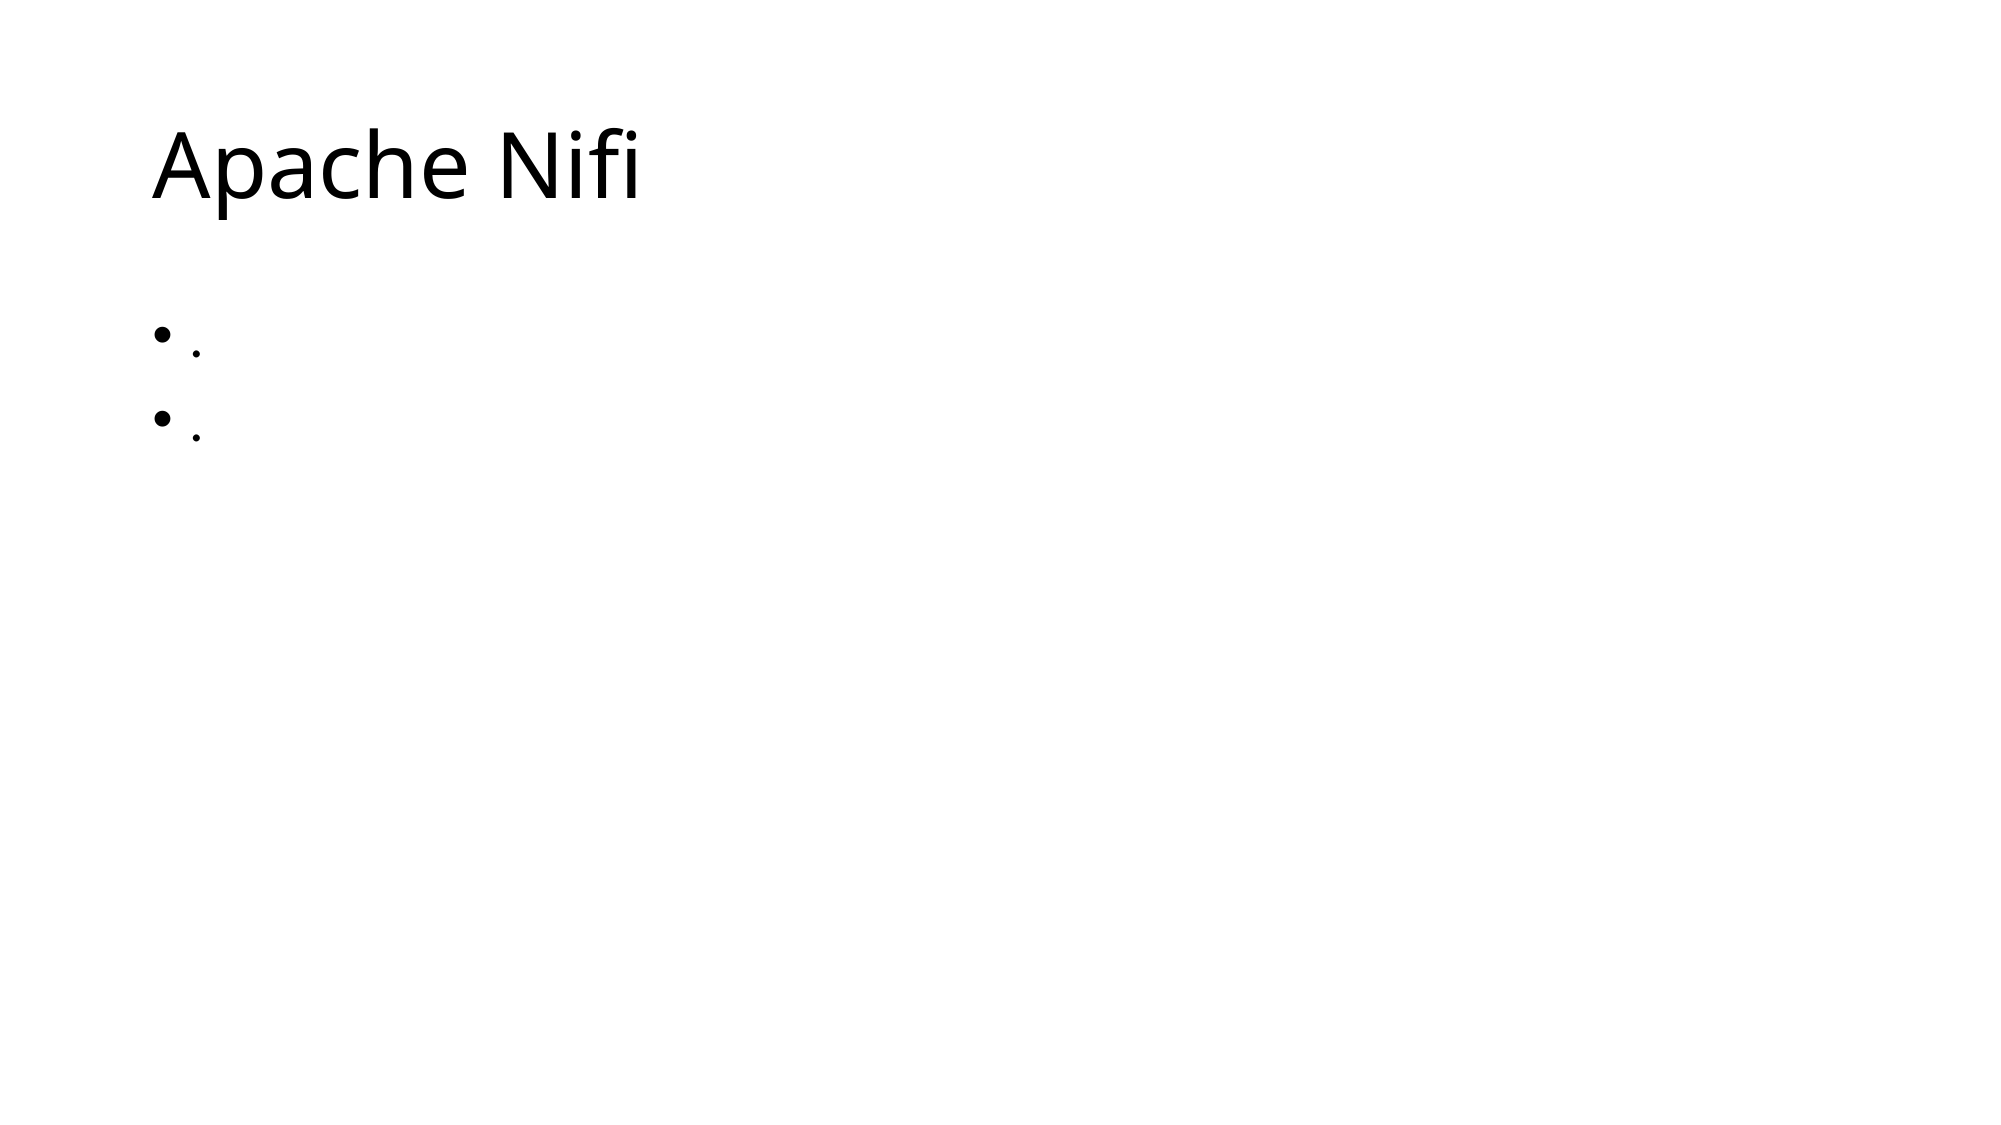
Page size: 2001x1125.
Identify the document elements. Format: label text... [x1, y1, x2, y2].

list . . [137, 299, 1863, 1014]
title Apache Nifi [137, 59, 1863, 278]
